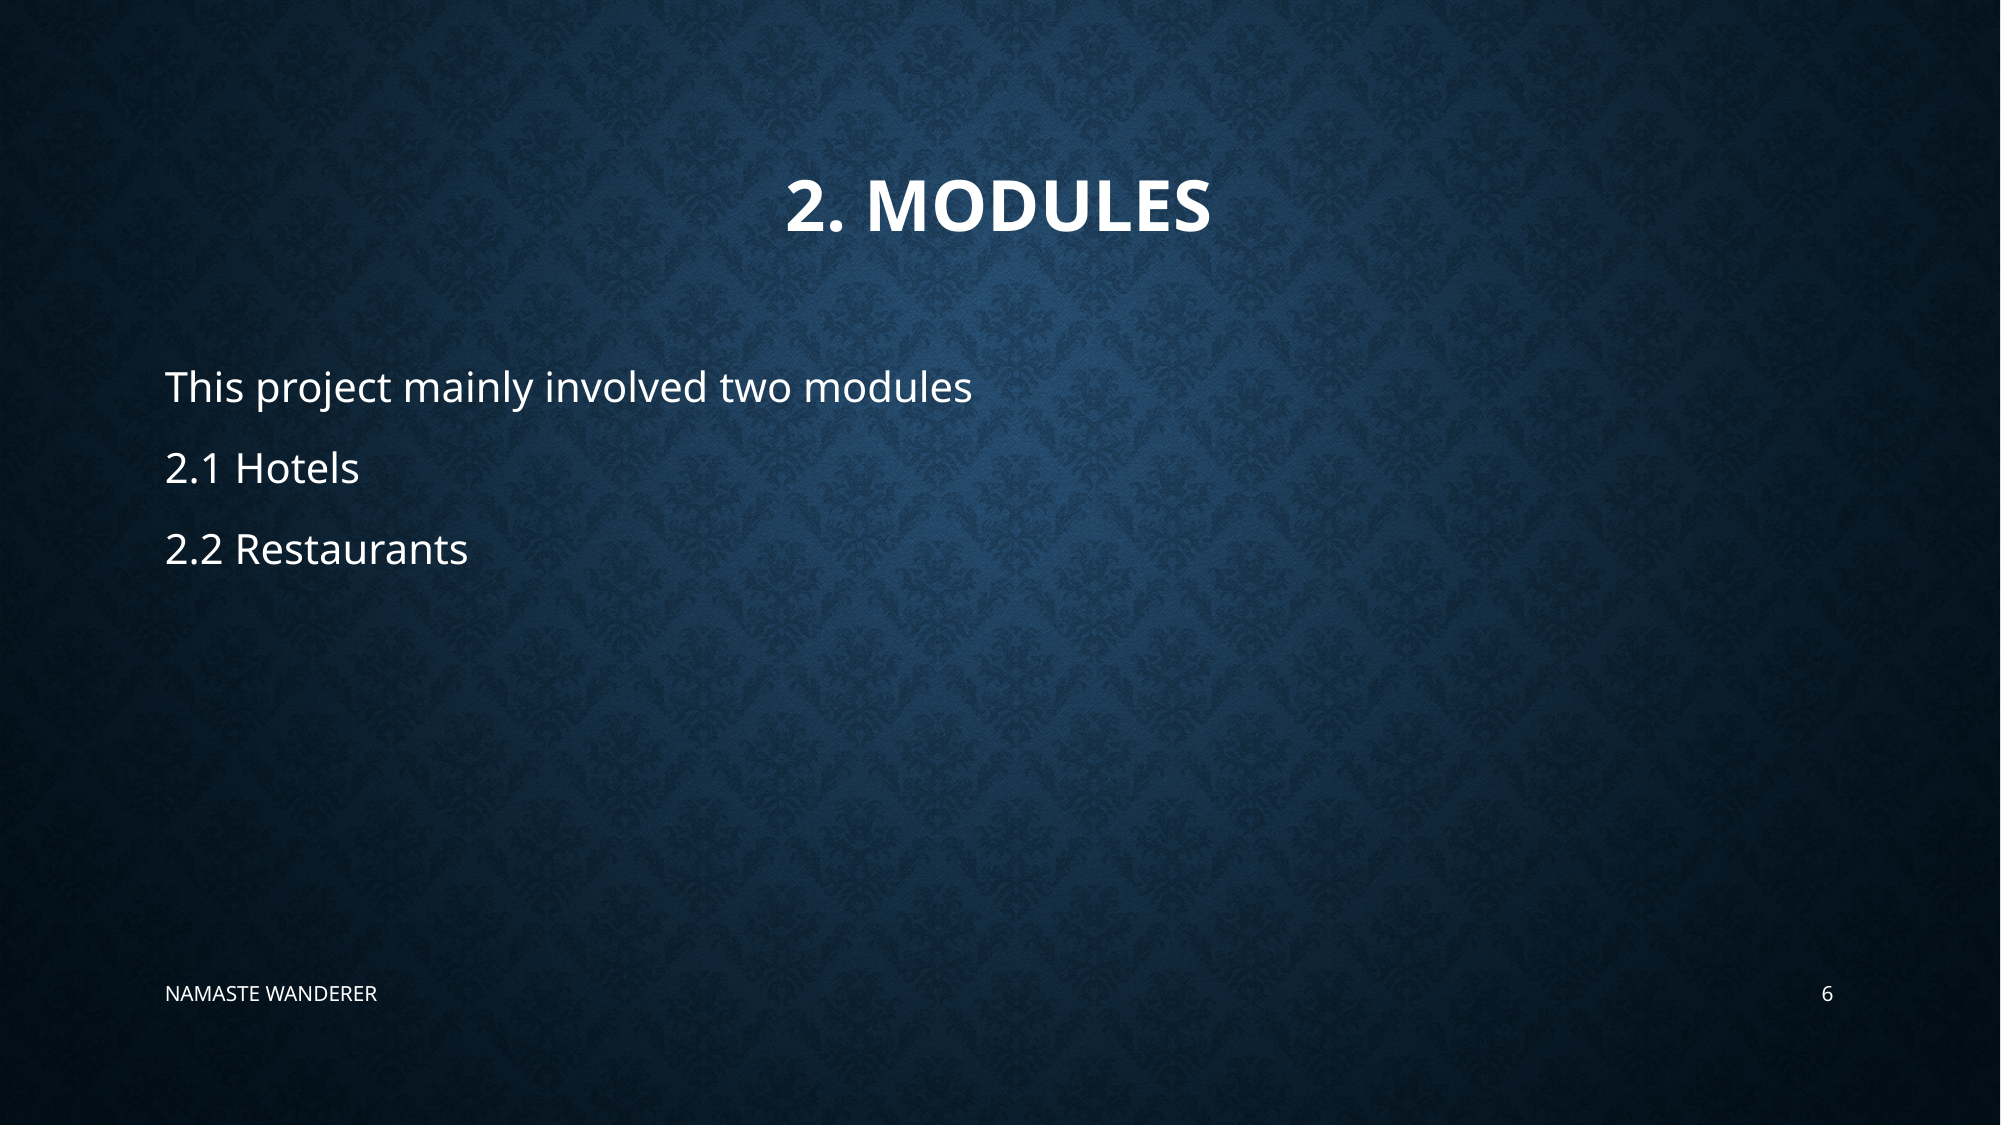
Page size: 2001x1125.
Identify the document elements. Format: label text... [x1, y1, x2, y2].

footer NAMASTE WANDERER [149, 965, 1245, 1025]
title 2. Modules [149, 99, 1849, 318]
list This project mainly involved two modules 2.1 Hotels 2.2 Restaurants [149, 343, 1849, 950]
slide_number 6 [1724, 965, 1849, 1025]
